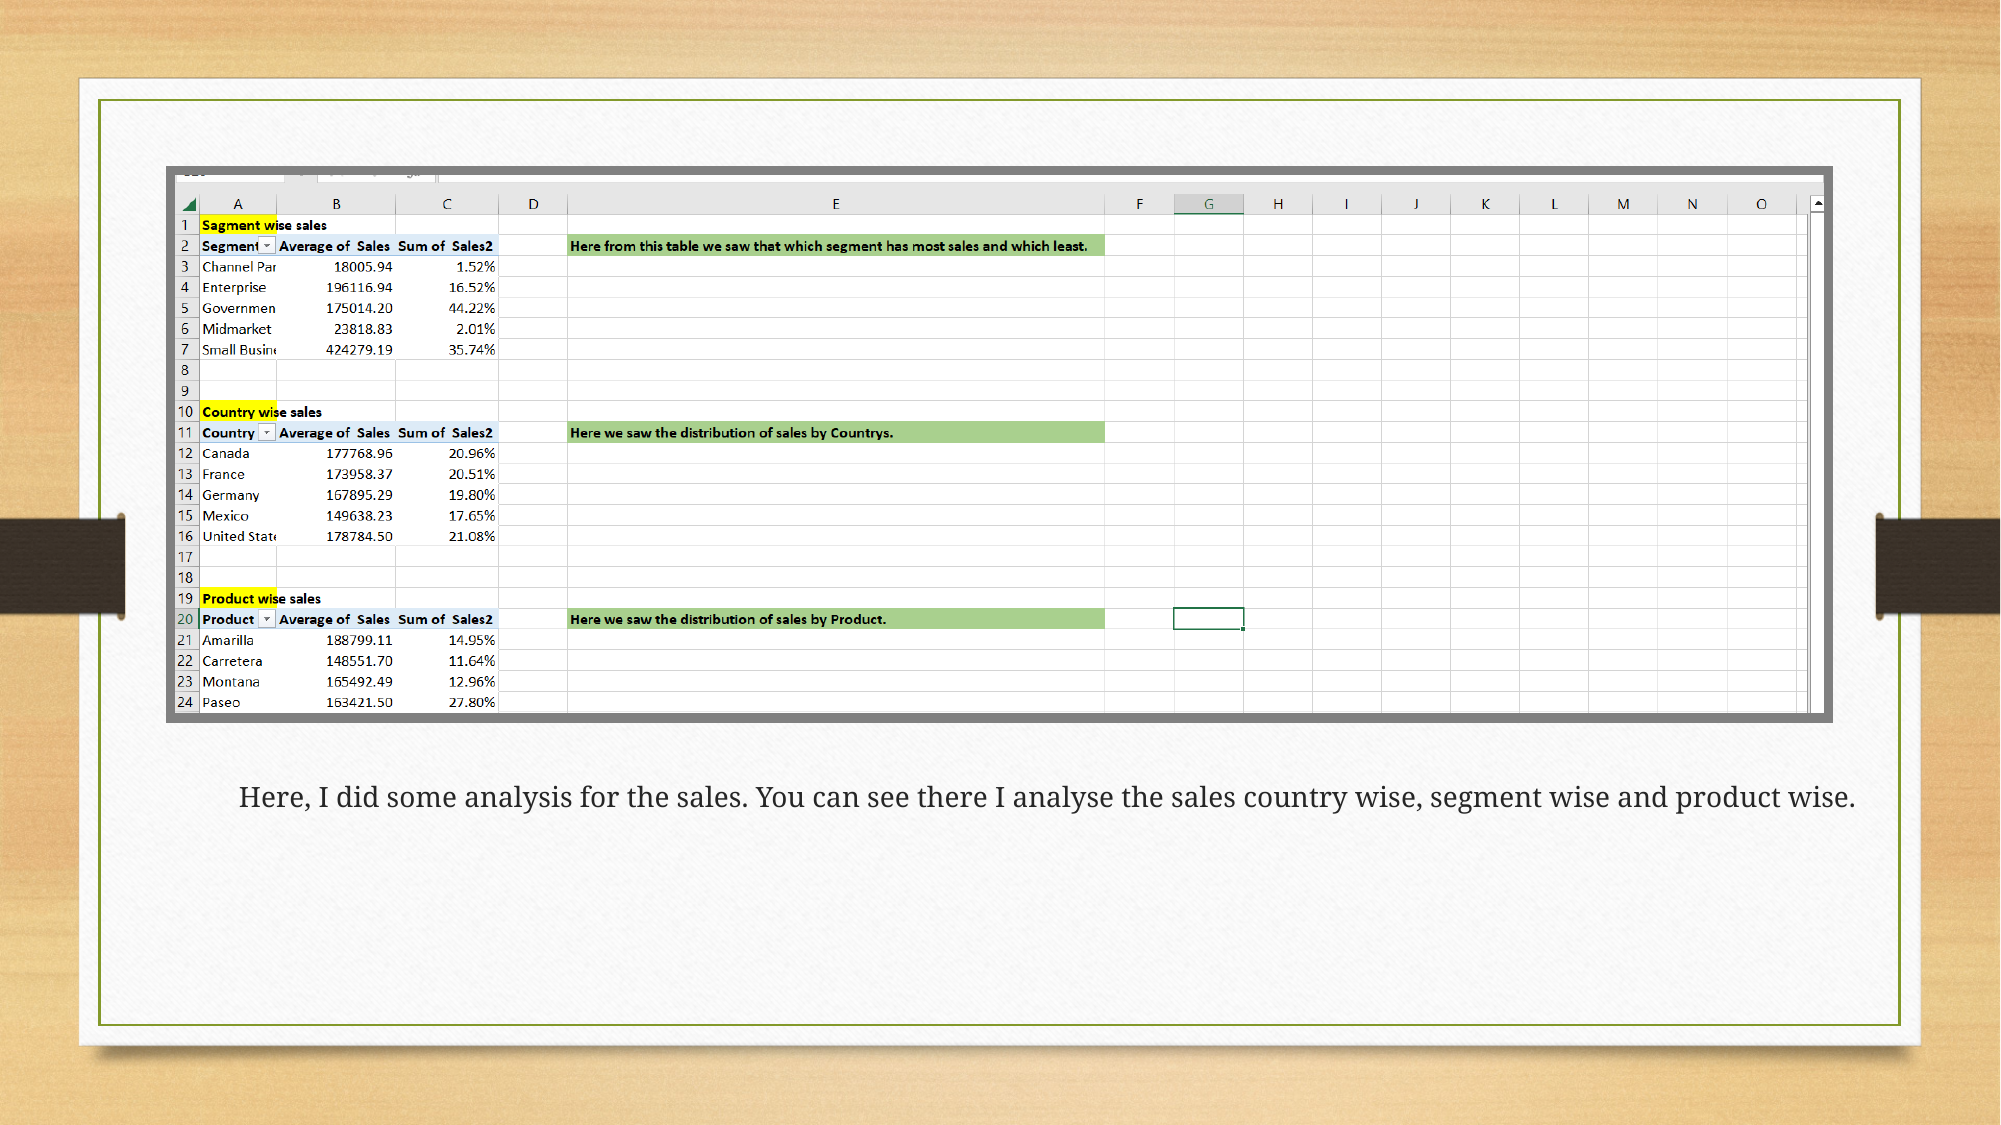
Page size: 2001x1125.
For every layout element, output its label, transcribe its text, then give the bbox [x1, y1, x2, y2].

list Here, I did some analysis for the sales. You can see there I analyse the sales country wise, segment wise and product wise. [217, 771, 1880, 853]
picture [0, 0, 2001, 1125]
